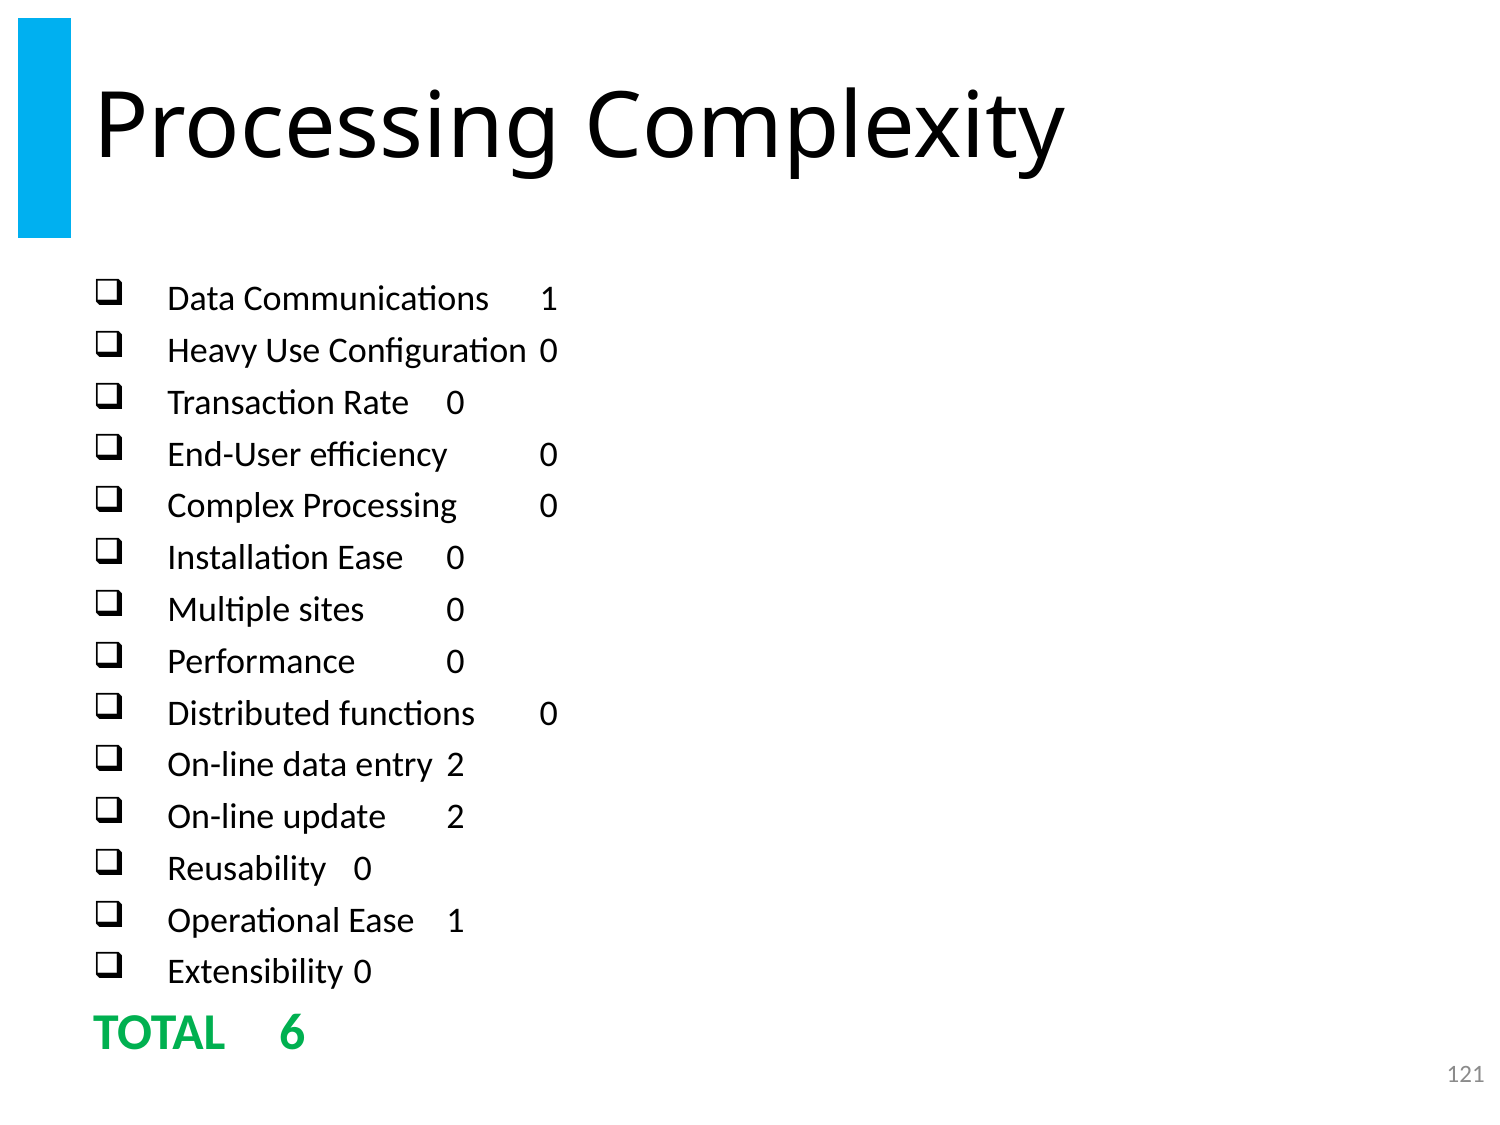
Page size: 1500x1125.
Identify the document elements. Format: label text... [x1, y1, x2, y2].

title Processing Complexity [78, 19, 1443, 237]
slide_number 121 [1162, 1042, 1500, 1103]
list Data Communications 1 Heavy Use Configuration 0 Transaction Rate 0 End-User efficiency 0 Complex Processing 0 Installation Ease 0 Multiple sites 0 Performance 0 Distributed functions 0 On-line data entry 2 On-line update 2 Reusability 0 Operational Ease 1 Extensibility 0 TOTAL 6 [78, 272, 1443, 1070]
